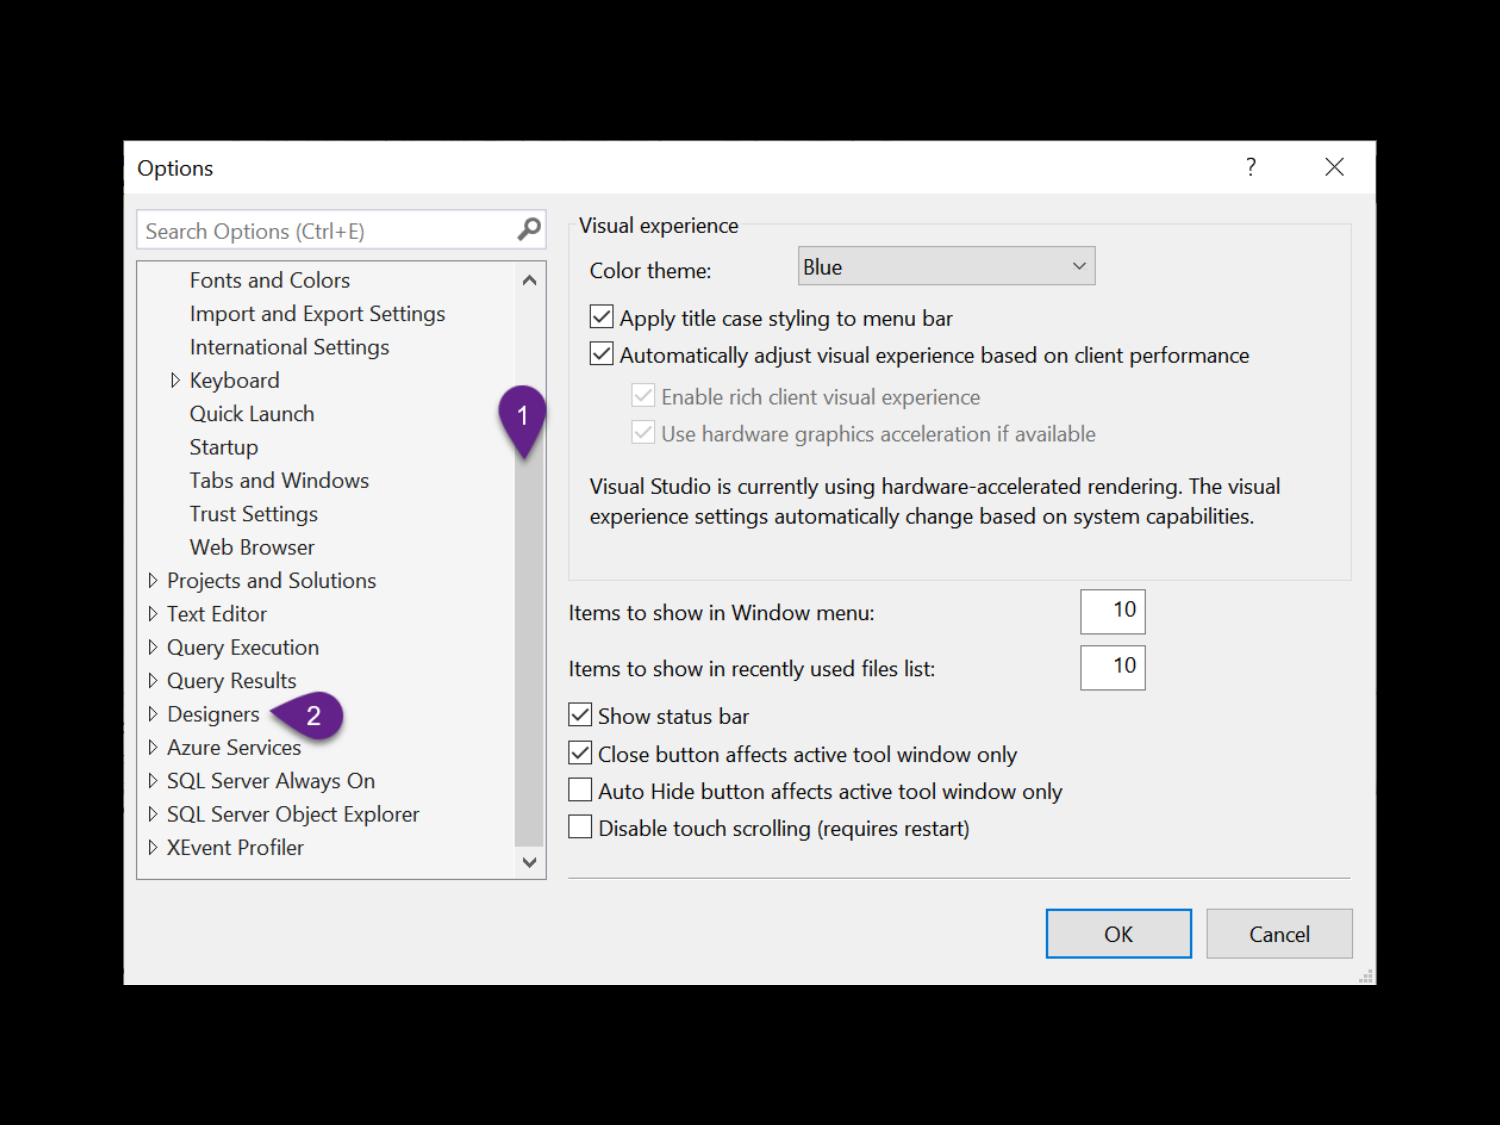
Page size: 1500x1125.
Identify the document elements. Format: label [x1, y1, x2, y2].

picture [123, 140, 1377, 985]
